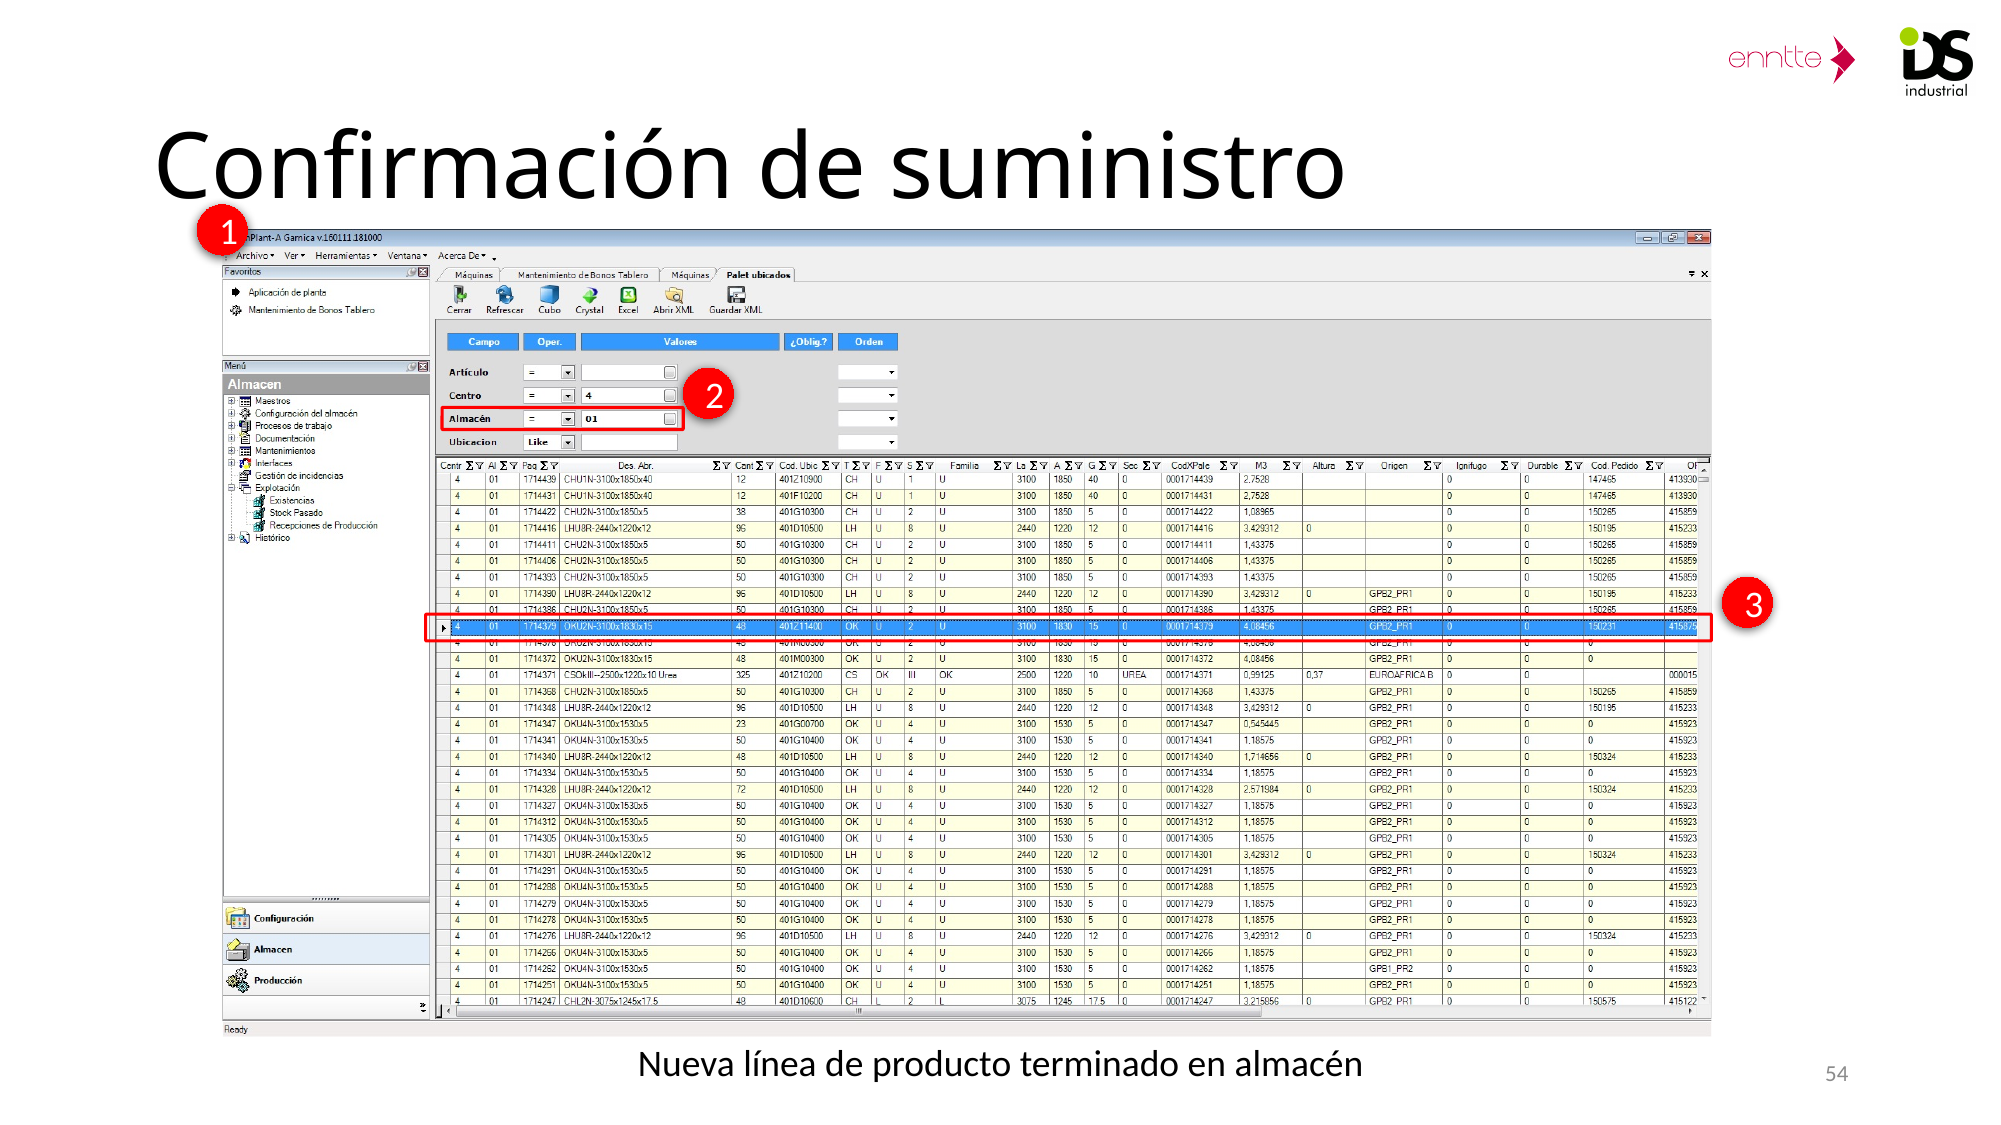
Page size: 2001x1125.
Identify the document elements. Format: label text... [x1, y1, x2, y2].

picture [1897, 23, 1976, 96]
picture [1720, 33, 1864, 87]
picture [222, 229, 1712, 1037]
text_box 3 [1722, 577, 1773, 628]
slide_number 54 [1413, 1042, 1864, 1103]
title Confirmación de suministro [138, 60, 1864, 278]
text_box Nueva línea de producto terminado en almacén [614, 1037, 1388, 1091]
text_box 1 [197, 204, 248, 256]
